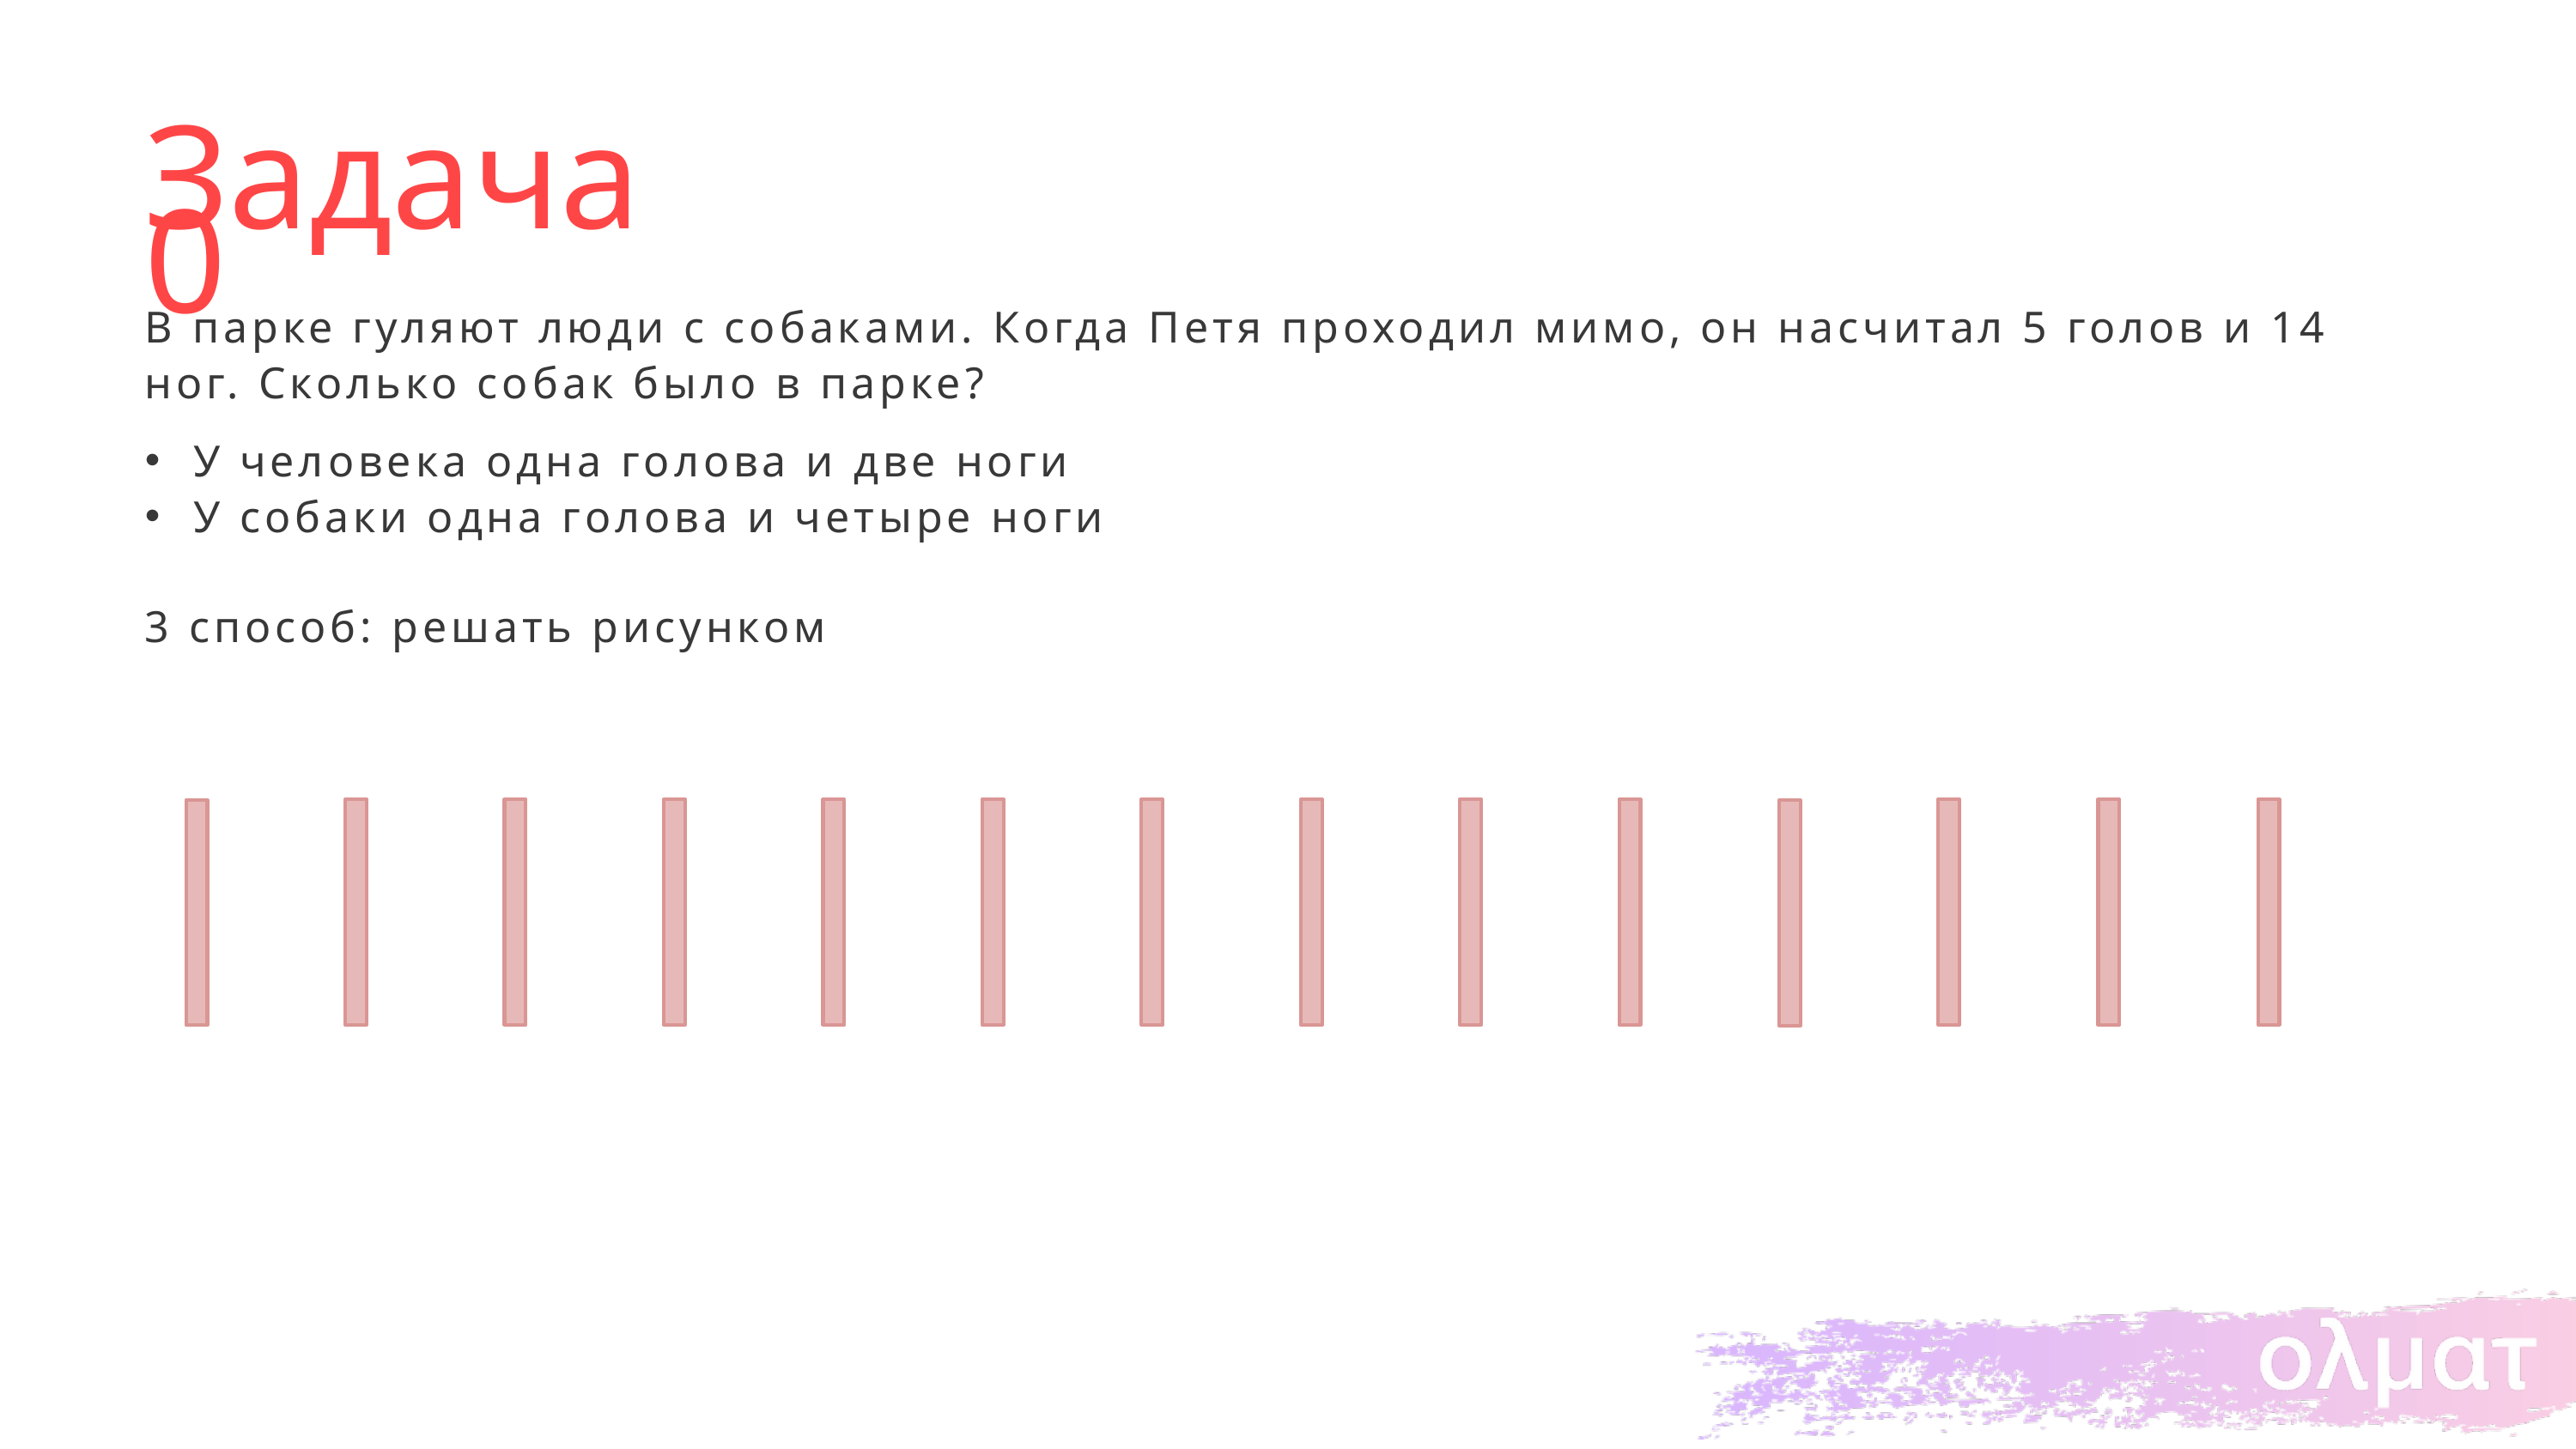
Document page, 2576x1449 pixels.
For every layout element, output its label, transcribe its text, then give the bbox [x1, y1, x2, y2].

text_box [662, 797, 687, 1027]
text_box Задача 0 [144, 173, 754, 342]
text_box В парке гуляют люди с собаками. Когда Петя проходил мимо, он насчитал 5 голов и 14 ног. Сколько собак было в парке? [144, 295, 2338, 408]
text_box [1618, 797, 1643, 1027]
text_box У человека одна голова и две ноги У собаки одна голова и четыре ноги [144, 429, 1267, 542]
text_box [1690, 1287, 2576, 1440]
text_box [1299, 797, 1324, 1027]
text_box [1936, 797, 1961, 1027]
text_box [343, 797, 368, 1027]
text_box [502, 797, 527, 1027]
text_box [1139, 797, 1164, 1027]
text_box [2096, 797, 2121, 1027]
text_box [1458, 797, 1483, 1027]
text_box [2257, 797, 2281, 1027]
text_box [981, 797, 1005, 1027]
text_box [821, 797, 846, 1027]
text_box [185, 798, 210, 1027]
text_box [1777, 798, 1802, 1028]
text_box 3 способ: решать рисунком [144, 595, 1267, 652]
